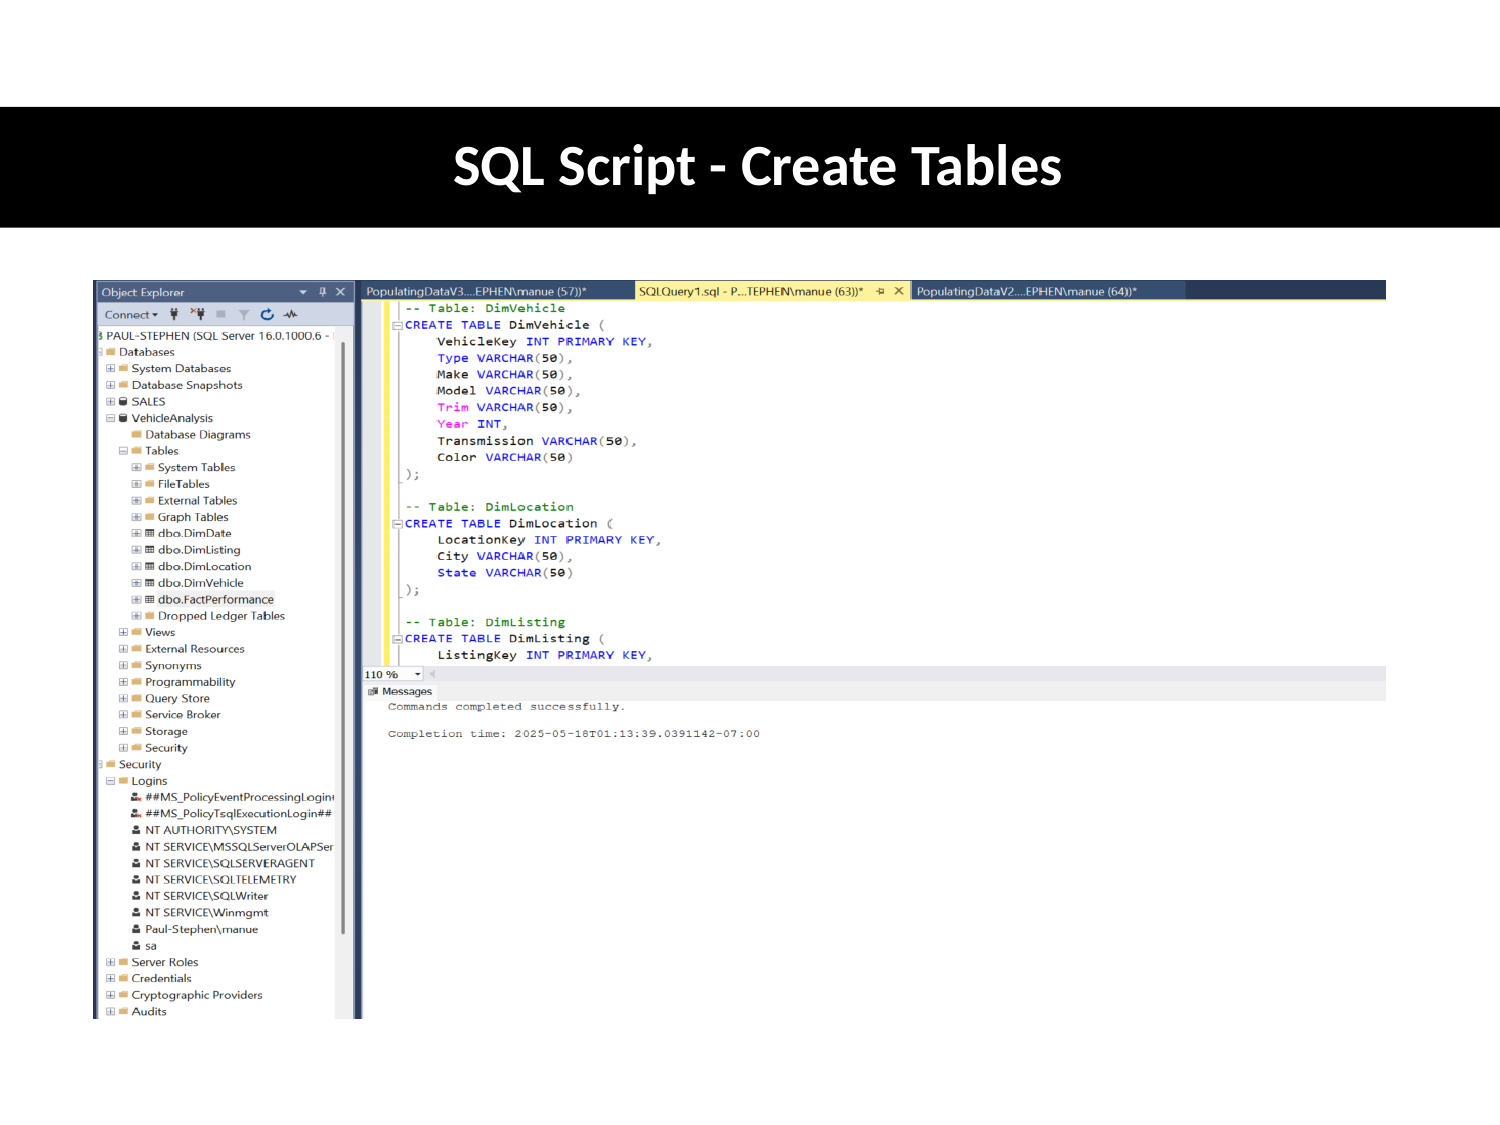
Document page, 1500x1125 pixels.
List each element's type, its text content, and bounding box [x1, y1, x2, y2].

text_box [0, 105, 1500, 230]
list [92, 280, 1387, 1019]
title SQL Script - Create Tables [68, 105, 1448, 228]
